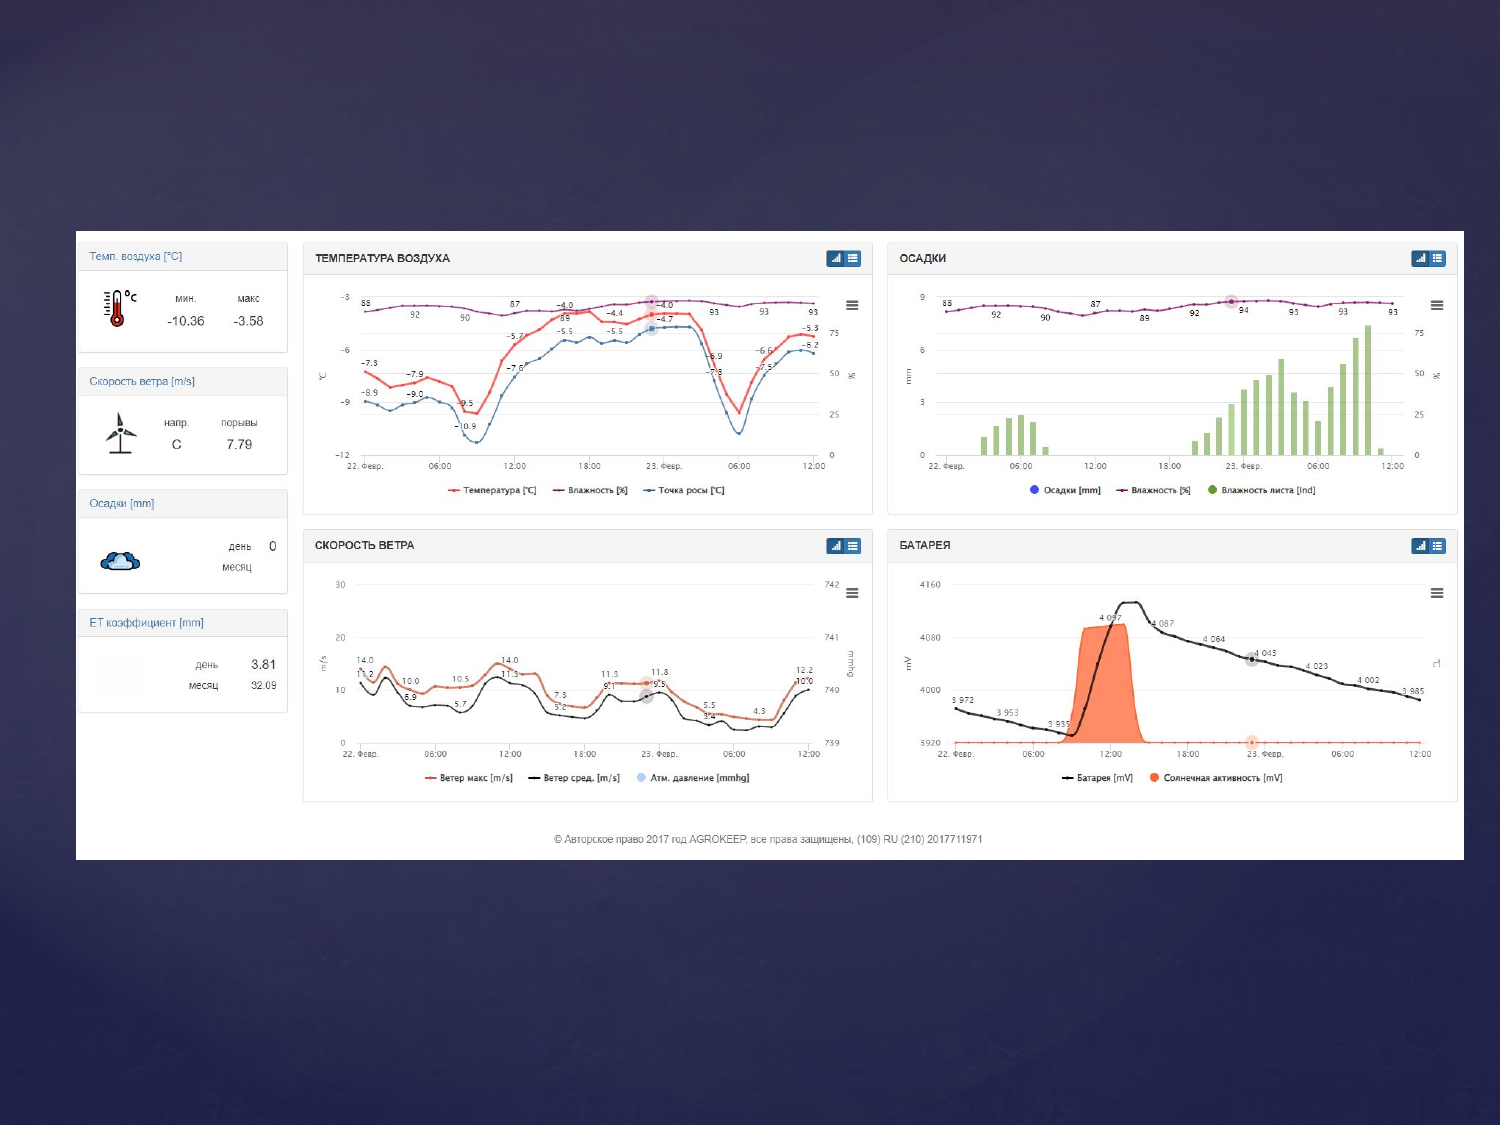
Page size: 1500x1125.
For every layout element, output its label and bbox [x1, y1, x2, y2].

picture [76, 231, 1464, 860]
